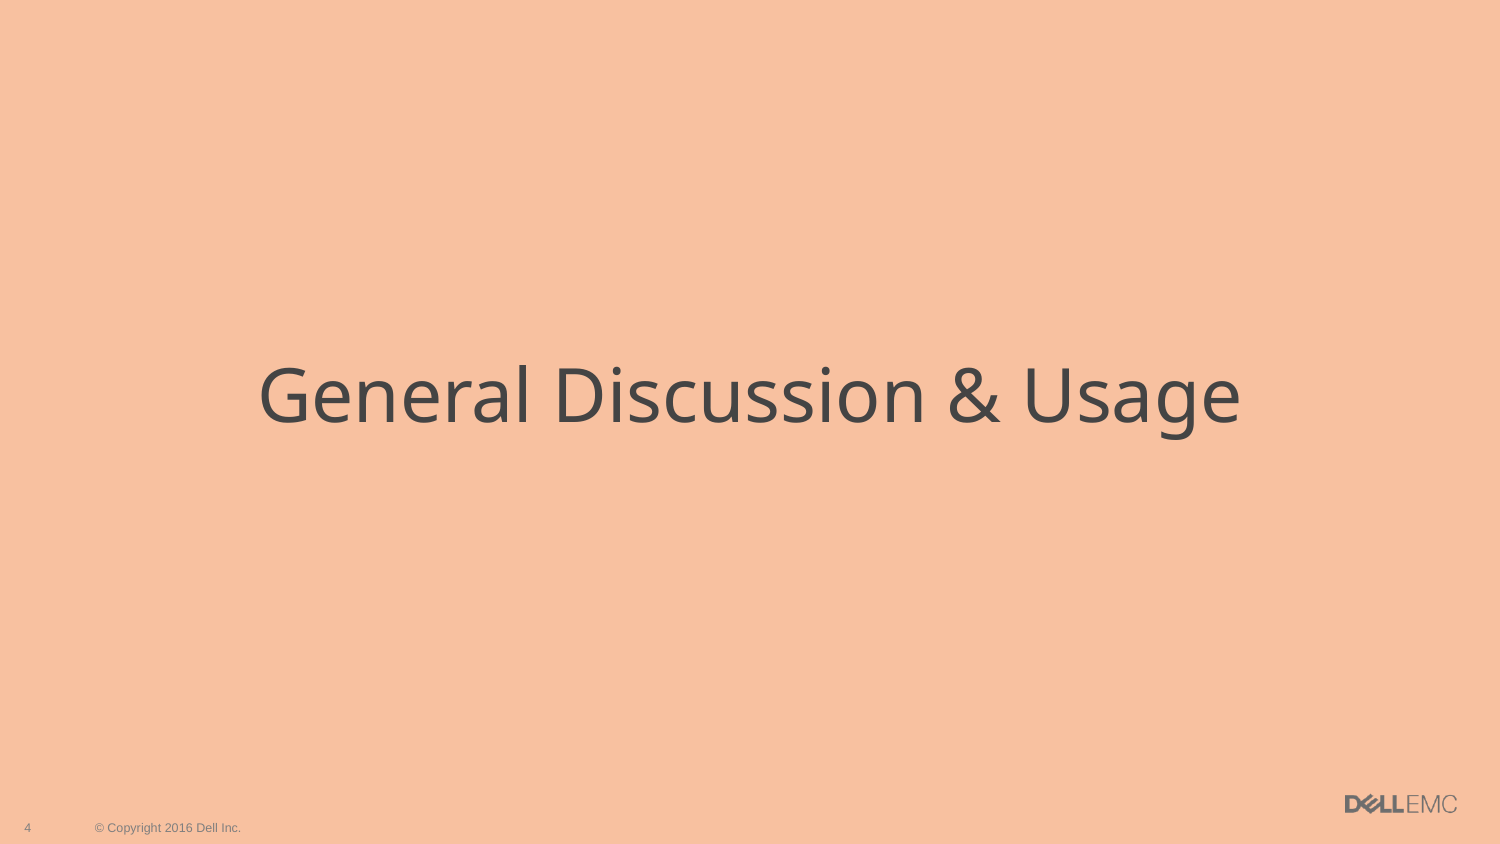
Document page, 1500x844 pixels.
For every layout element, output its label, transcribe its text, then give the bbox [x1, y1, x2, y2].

picture [1345, 793, 1457, 814]
title General Discussion & Usage [87, 243, 1413, 554]
